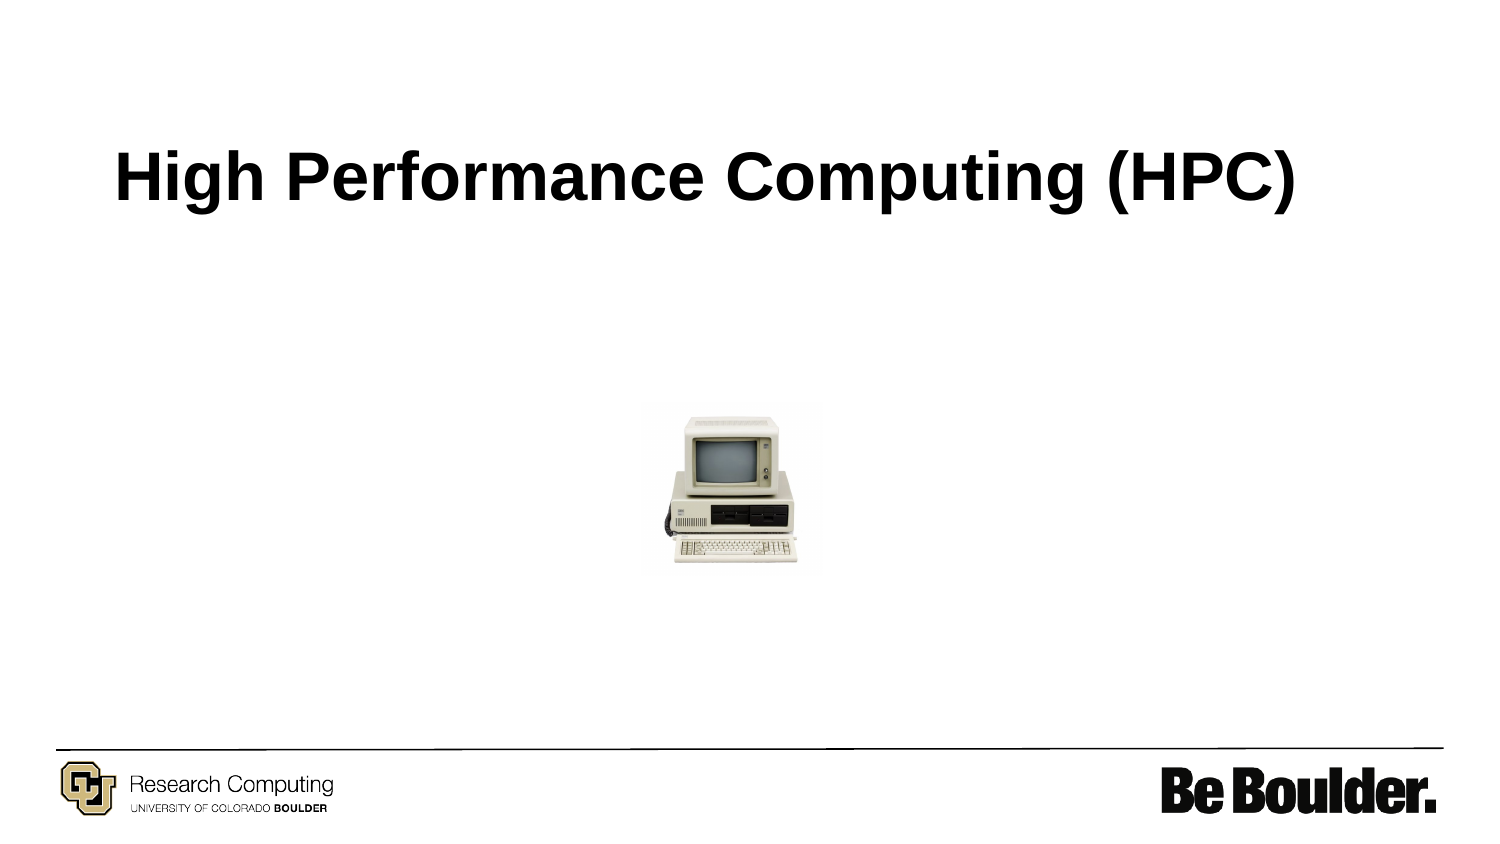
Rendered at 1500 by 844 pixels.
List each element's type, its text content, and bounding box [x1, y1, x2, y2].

picture [60, 761, 333, 816]
picture [1143, 761, 1454, 816]
title High Performance Computing (HPC) [103, 44, 1423, 312]
picture [641, 402, 823, 576]
